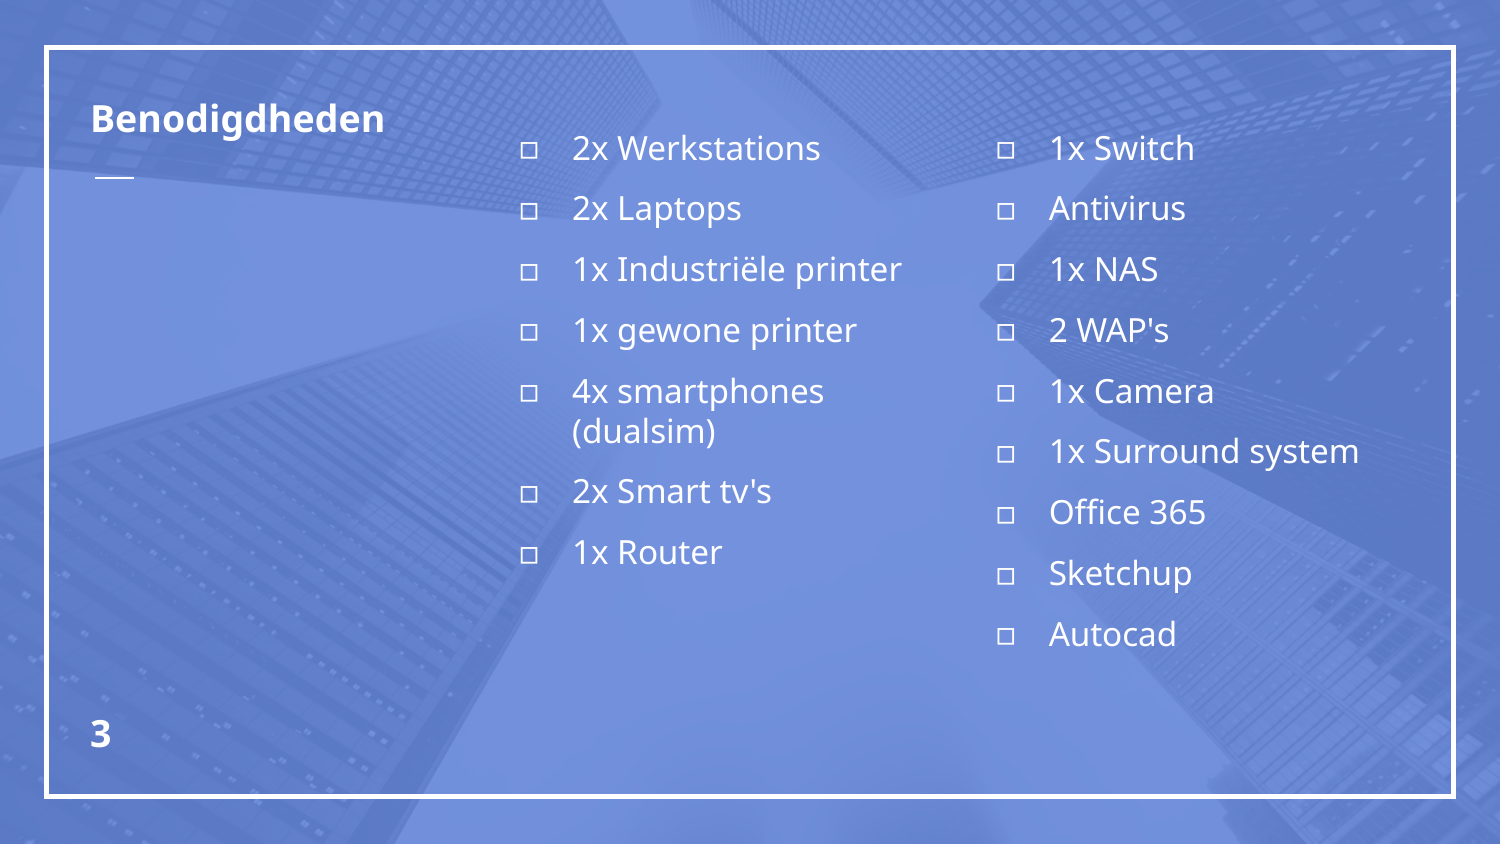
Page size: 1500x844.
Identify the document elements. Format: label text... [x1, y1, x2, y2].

list 2x Werkstations 2x Laptops 1x Industriële printer 1x gewone printer 4x smartphones (dualsim) 2x Smart tv's 1x Router [482, 111, 932, 732]
title Benodigdheden [75, 80, 429, 215]
slide_number 3 [75, 687, 165, 777]
list 1x Switch Antivirus 1x NAS 2 WAP's 1x Camera 1x Surround system Office 365 Sketchup Autocad [958, 111, 1409, 732]
